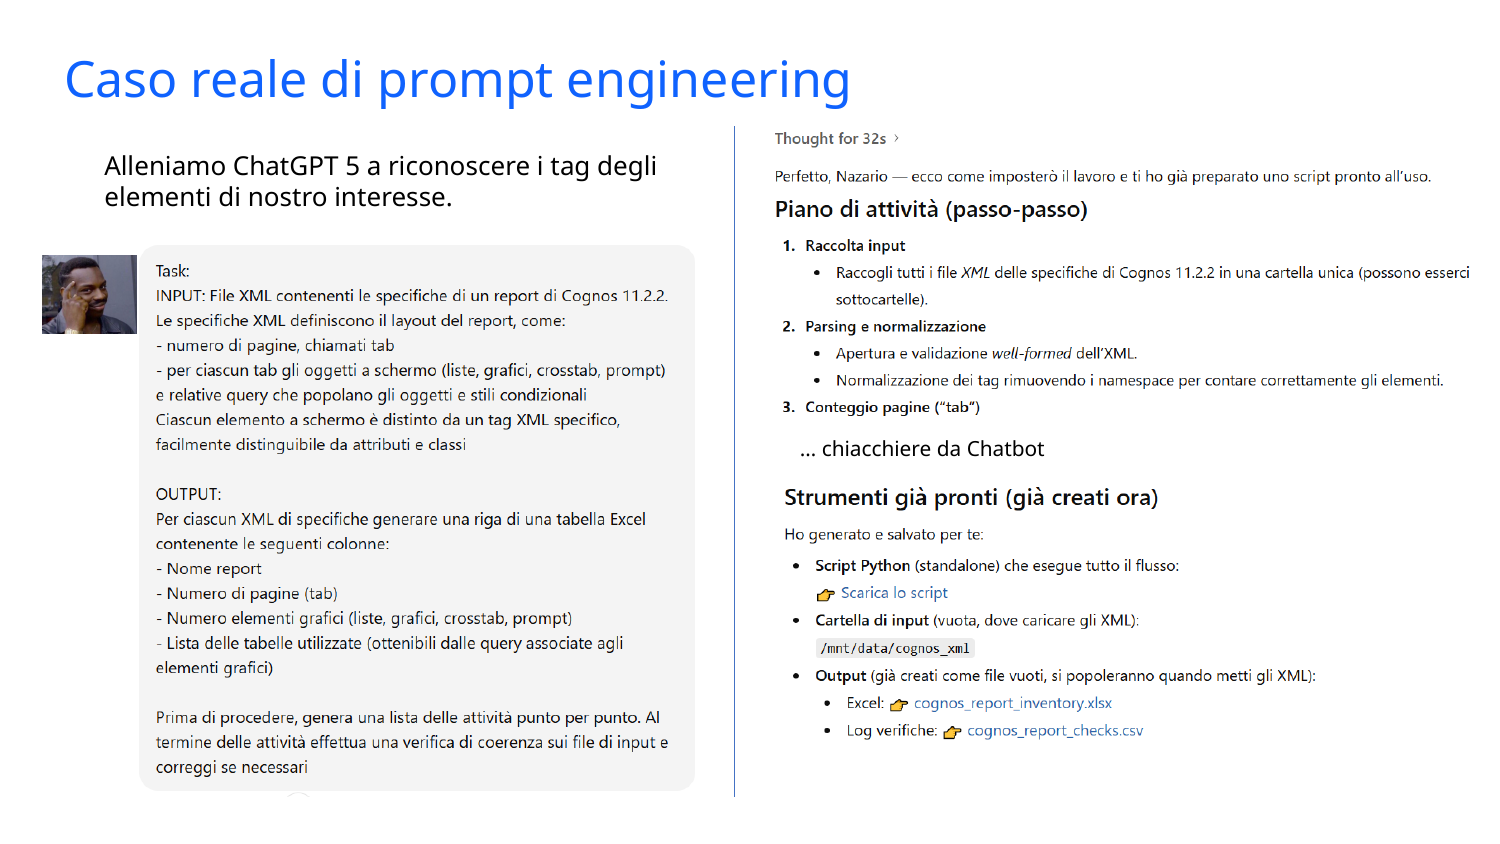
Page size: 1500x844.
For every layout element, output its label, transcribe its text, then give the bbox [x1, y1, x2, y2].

picture [749, 468, 1462, 761]
picture [749, 111, 1500, 422]
text_box Caso reale di prompt engineering [64, 47, 867, 108]
text_box … chiacchiere da Chatbot [785, 427, 1350, 468]
picture [42, 234, 709, 797]
text_box Alleniamo ChatGPT 5 a riconoscere i tag degli elementi di nostro interesse. [89, 142, 734, 220]
